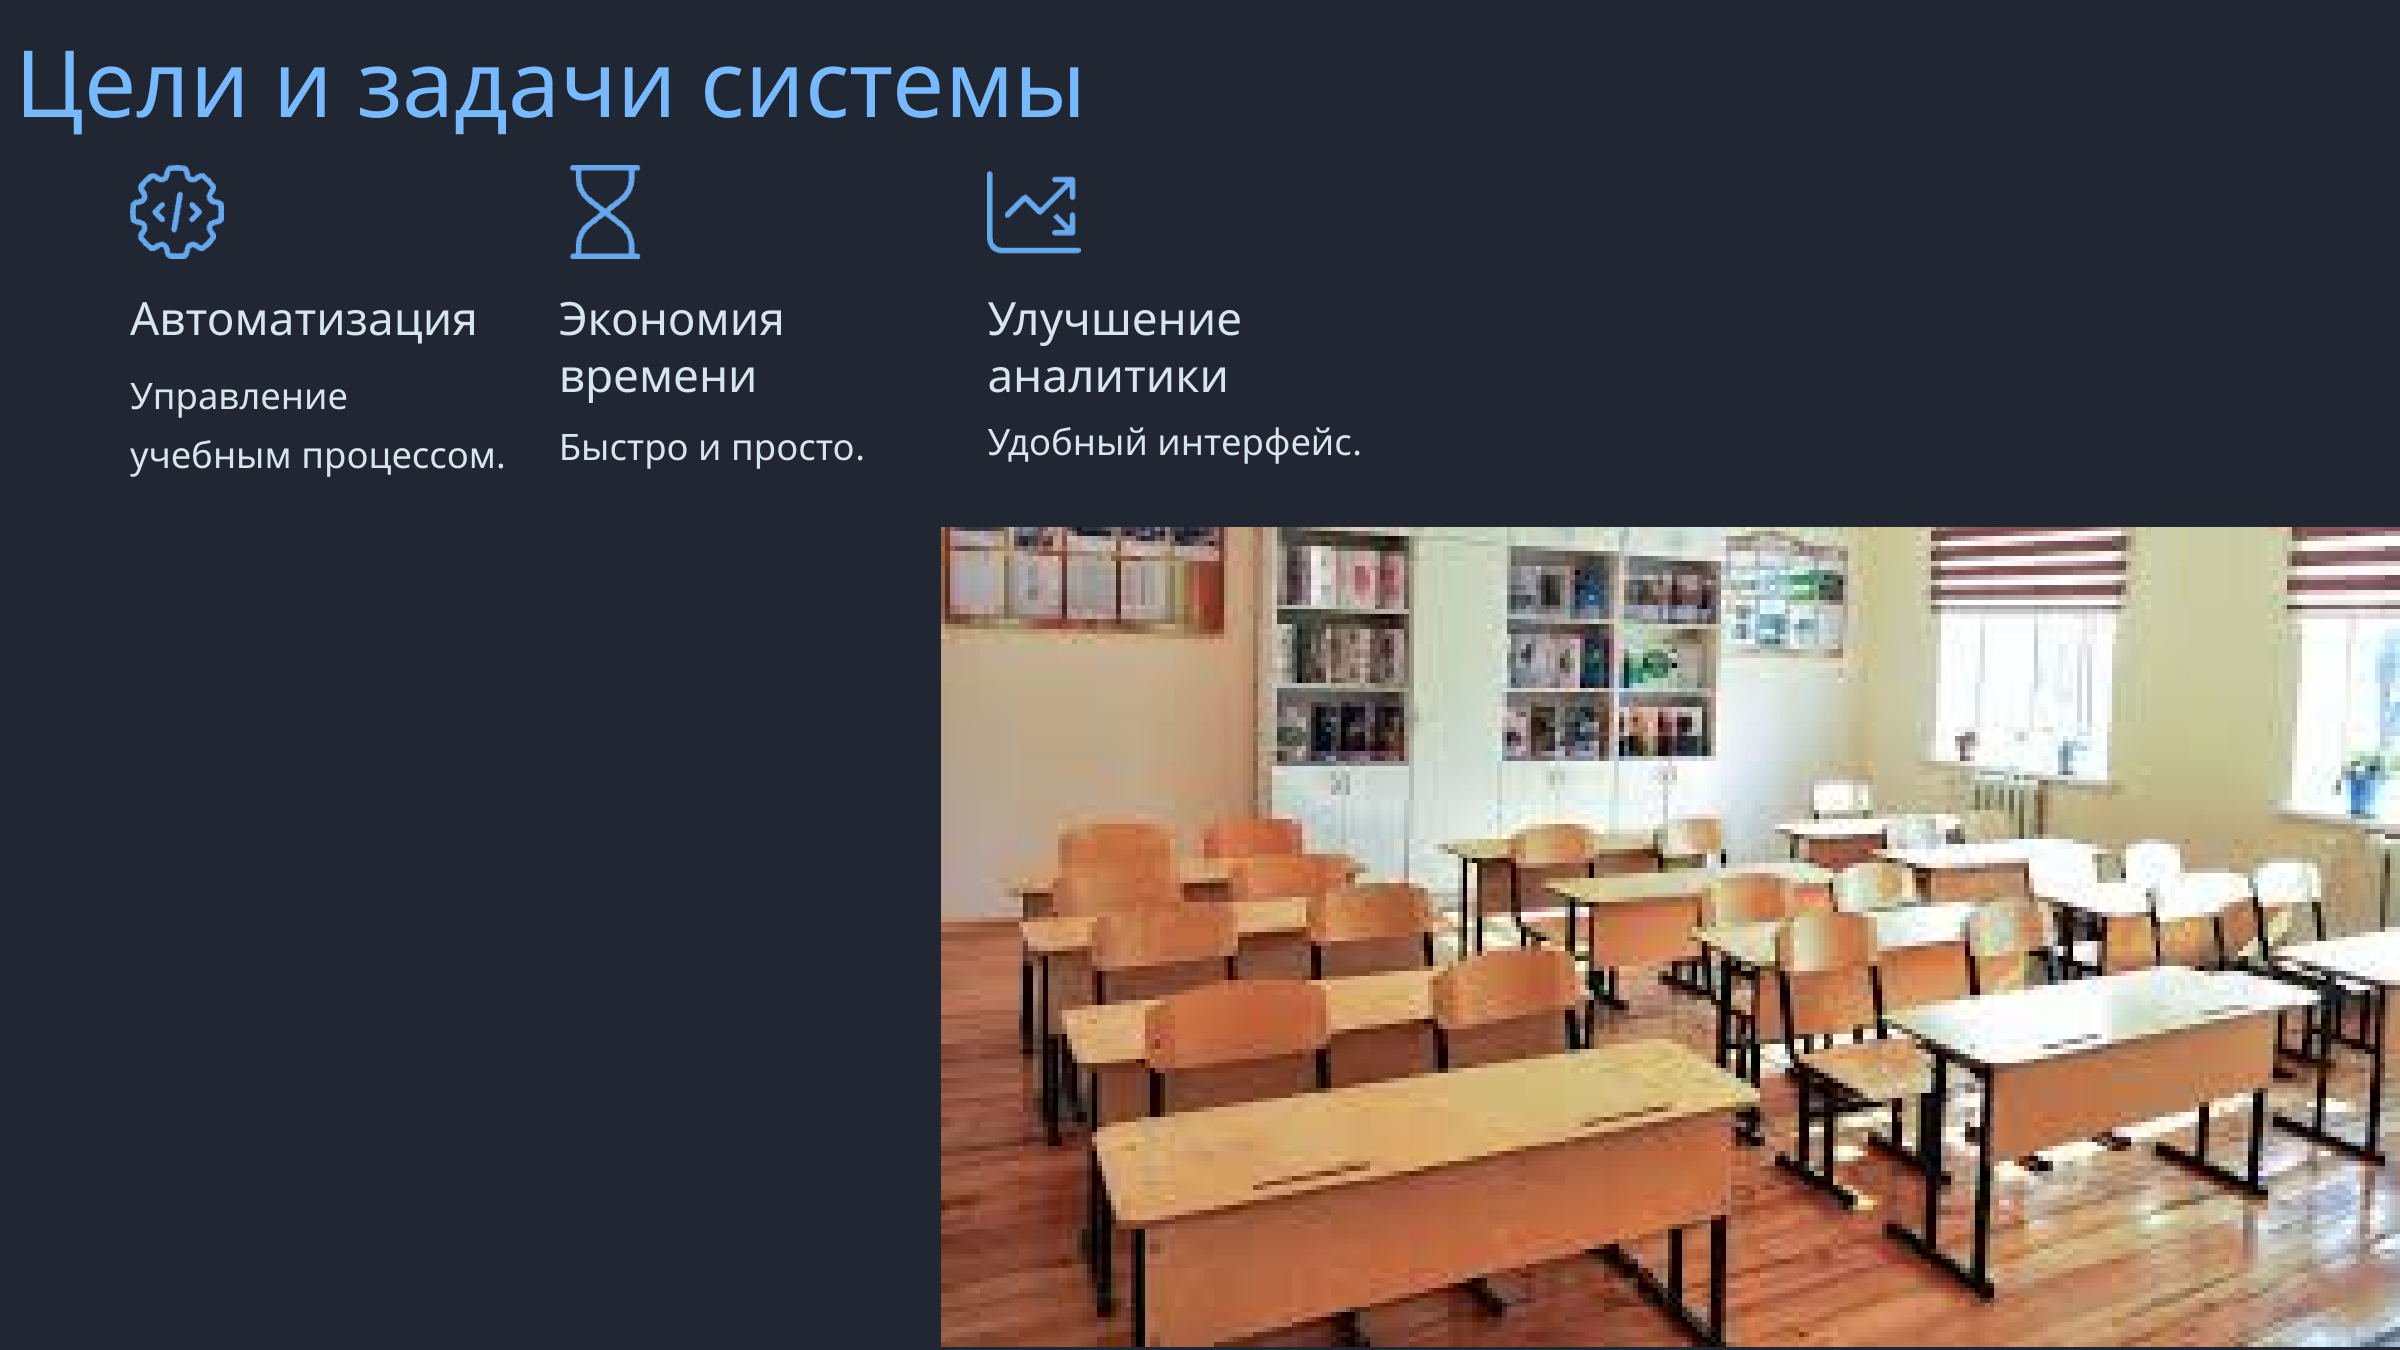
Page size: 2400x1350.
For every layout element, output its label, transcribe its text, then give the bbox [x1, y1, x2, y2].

text_box Управление учебным процессом. [130, 357, 513, 477]
text_box Цели и задачи системы [15, 20, 1143, 137]
text_box Улучшение аналитики [987, 287, 1370, 403]
text_box Быстро и просто. [558, 408, 941, 468]
picture [558, 165, 652, 259]
text_box Экономия времени [558, 287, 941, 404]
picture [130, 165, 224, 259]
text_box Удобный интерфейс. [987, 403, 1370, 523]
picture [987, 165, 1081, 259]
picture [941, 527, 2400, 1347]
text_box Автоматизация [130, 287, 513, 346]
